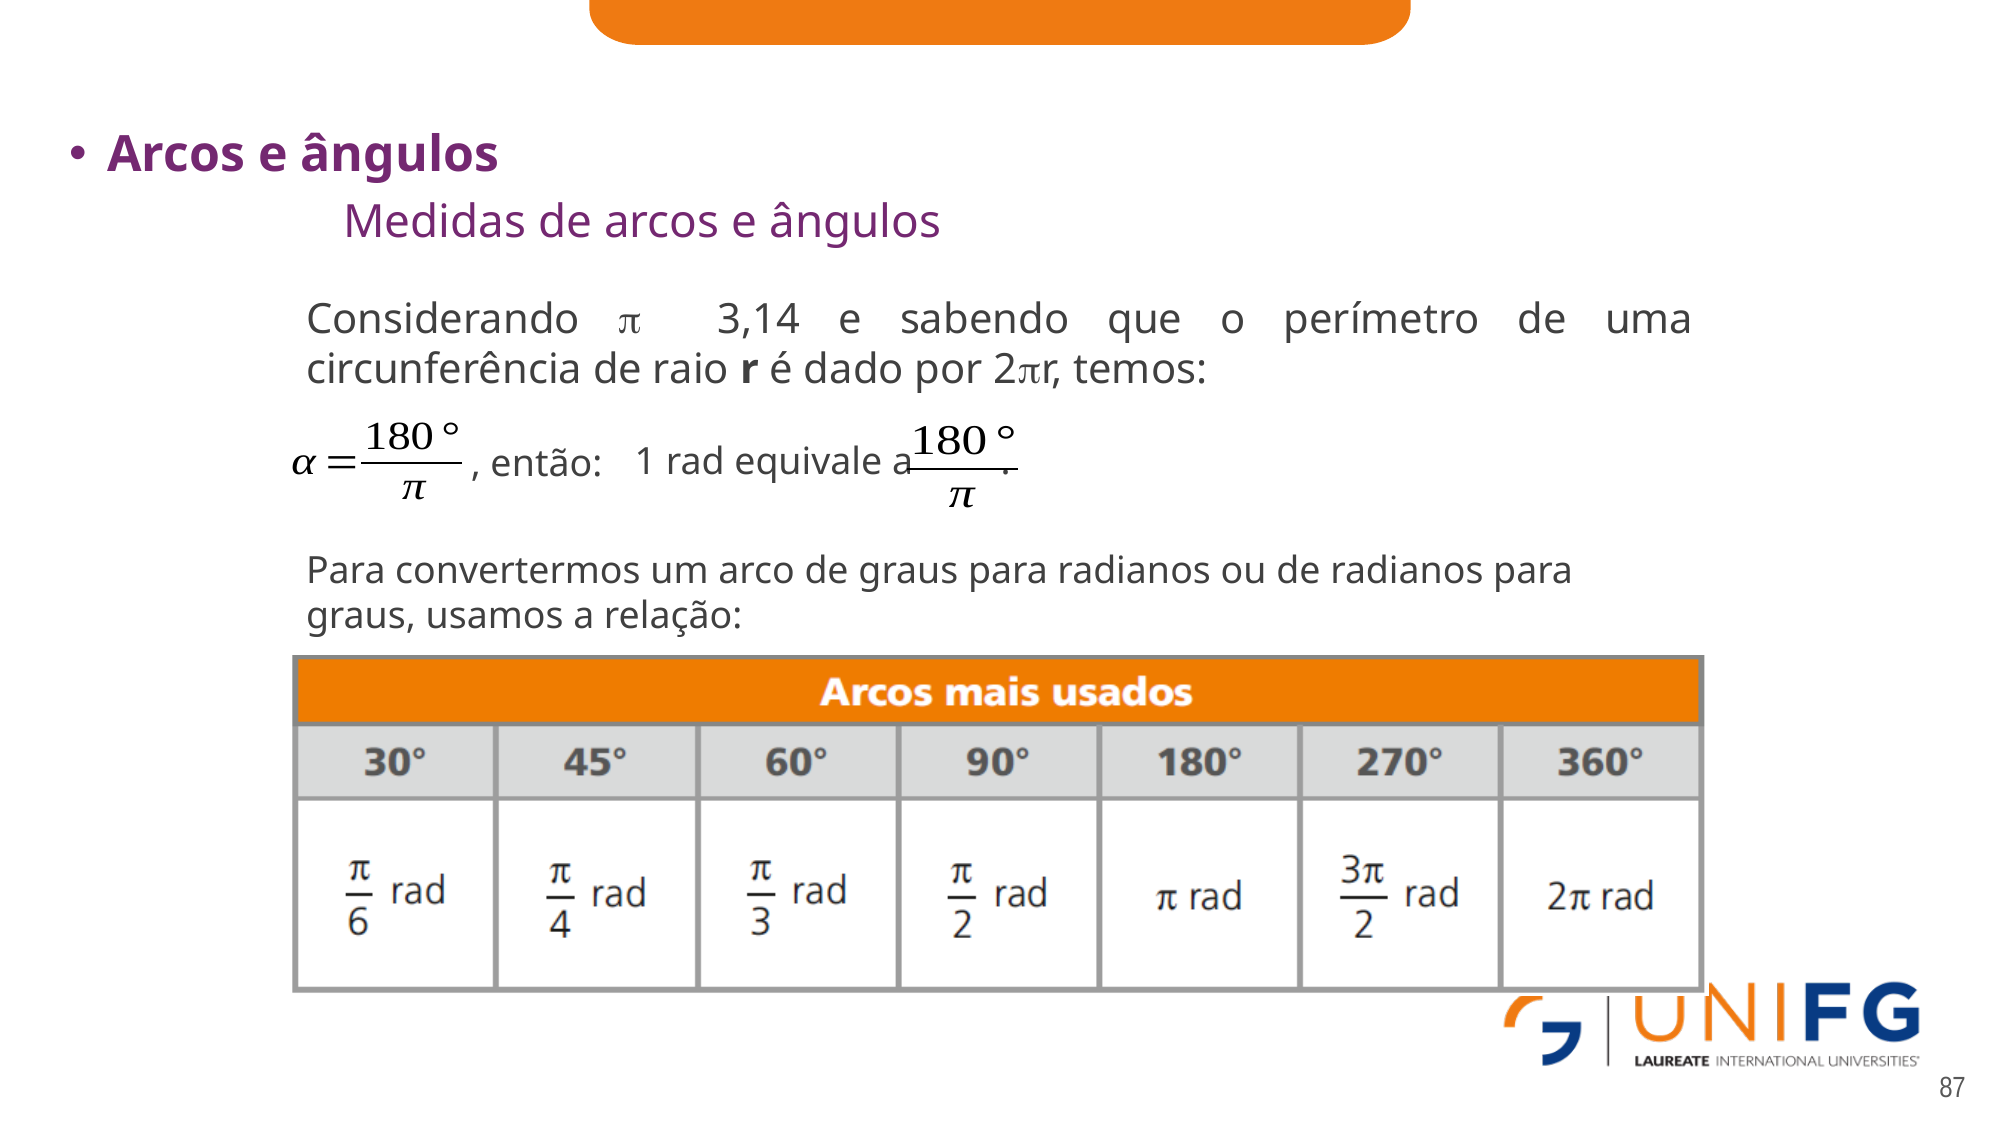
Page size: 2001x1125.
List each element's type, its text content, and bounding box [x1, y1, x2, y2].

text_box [291, 414, 1051, 518]
text_box Para convertermos um arco de graus para radianos ou de radianos para graus, usamos a relação: [291, 538, 1709, 643]
list Arcos e ângulos [55, 120, 1945, 1019]
picture [1494, 1019, 1928, 1074]
text_box Medidas de arcos e ângulos [328, 184, 1483, 255]
picture [291, 655, 1709, 996]
